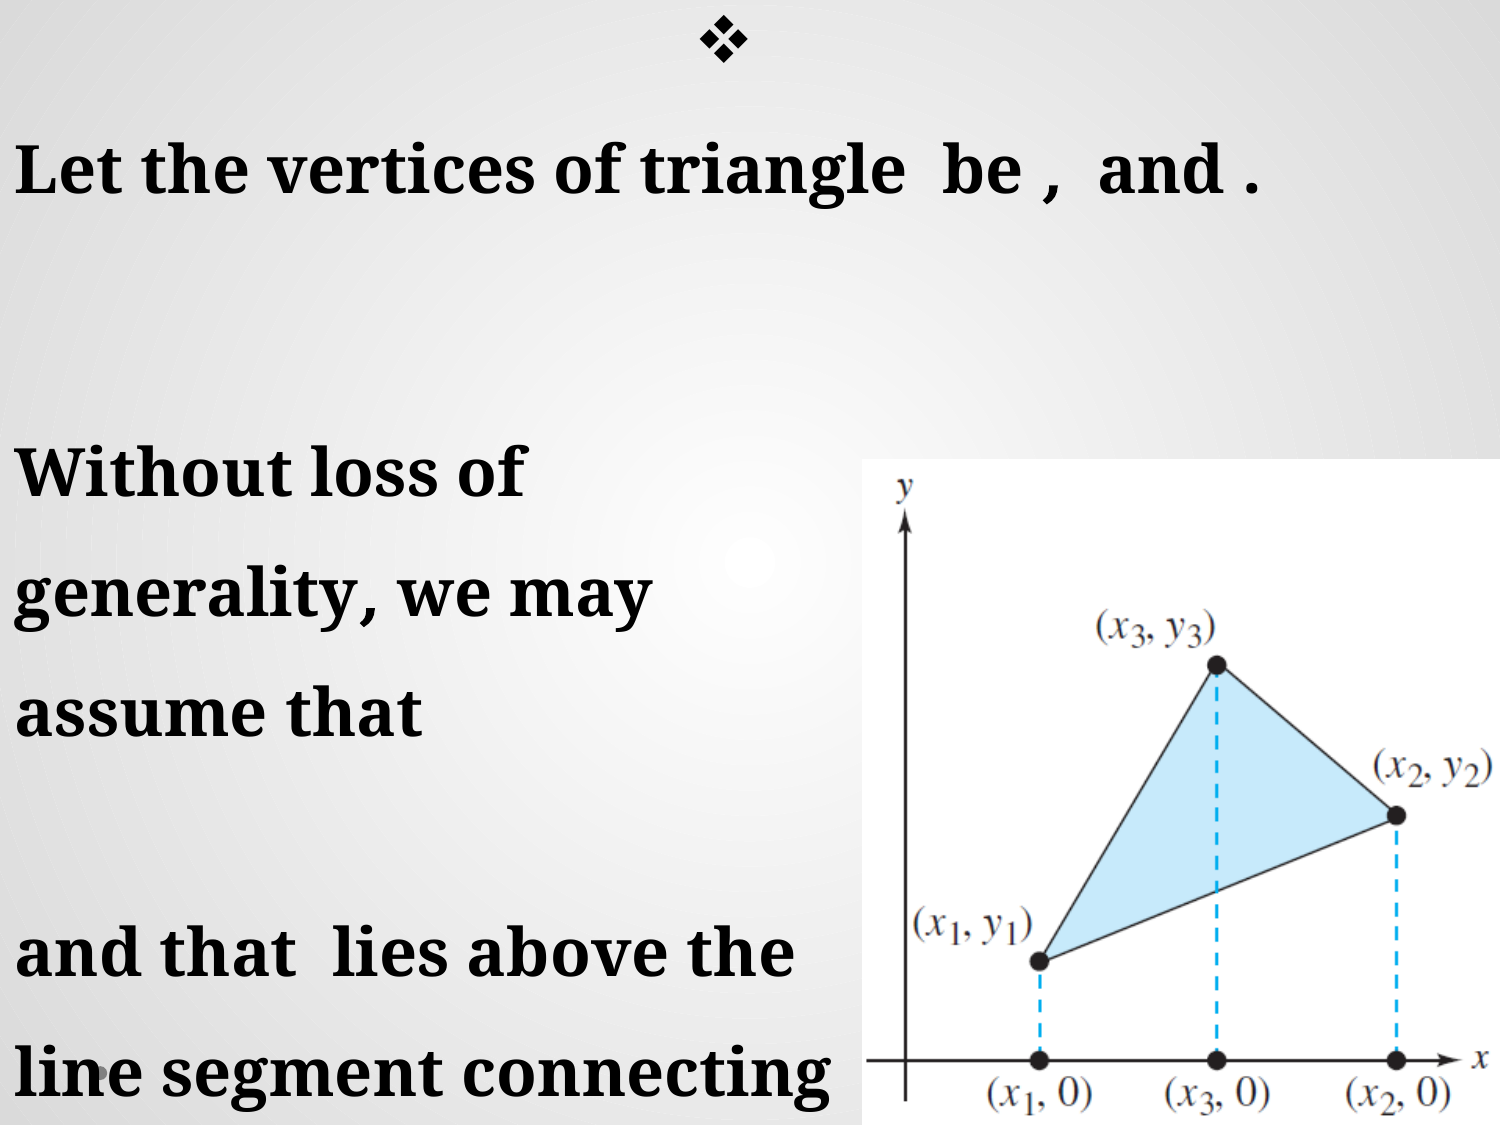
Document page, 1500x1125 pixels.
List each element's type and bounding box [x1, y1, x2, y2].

picture [862, 459, 1500, 1125]
